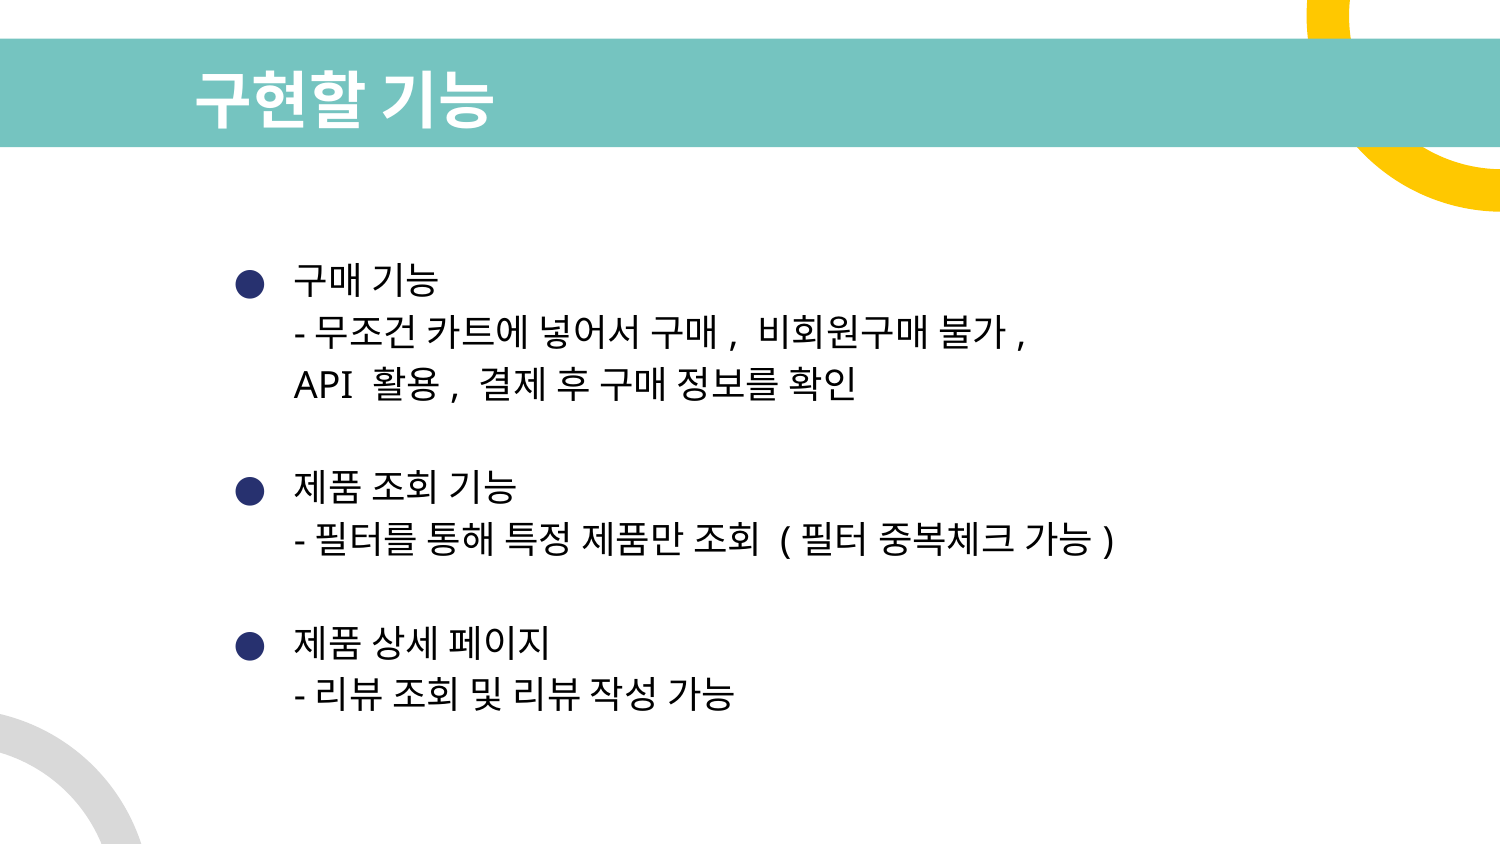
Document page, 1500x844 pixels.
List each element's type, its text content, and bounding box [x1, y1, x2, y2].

title 구현할 기능 [179, 46, 1449, 141]
list 구매 기능 -무조건 카트에 넣어서 구매, 비회원구매 불가, API 활용, 결제 후 구매 정보를 확인 제품 조회 기능 -필터를 통해 특정 제품만 조회 (필터 중복체크 가능) 제품 상세 페이지 -리뷰 조회 및 리뷰 작성 가능 [203, 235, 1297, 741]
